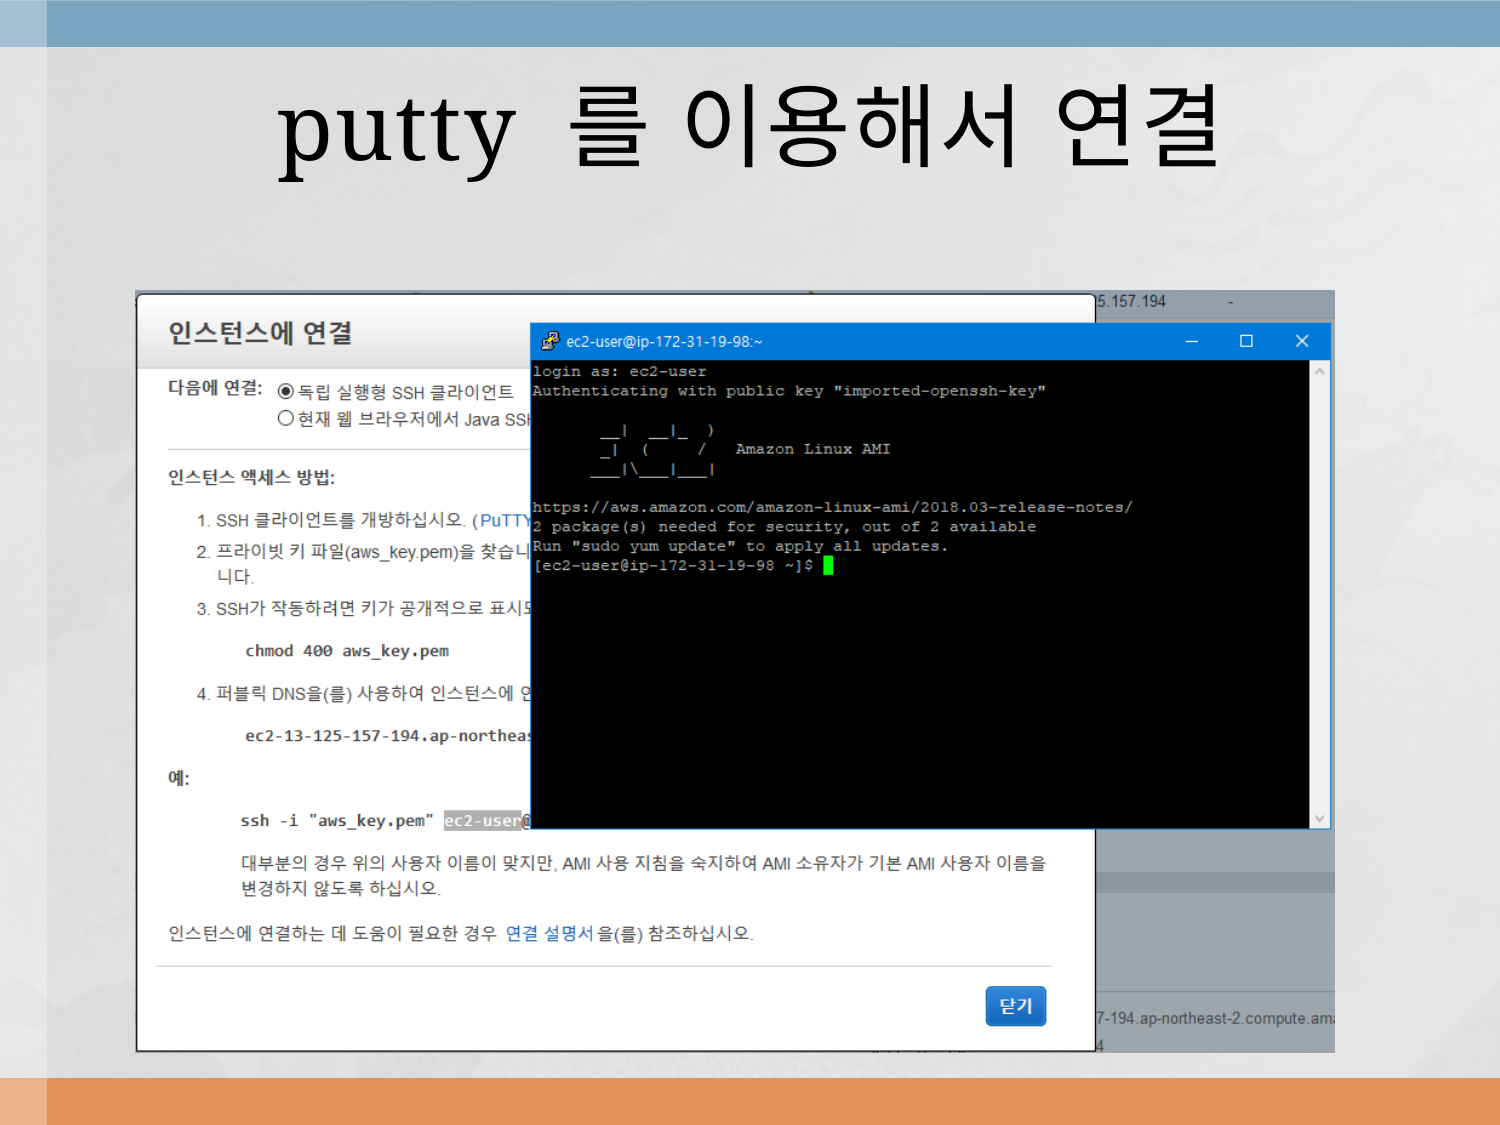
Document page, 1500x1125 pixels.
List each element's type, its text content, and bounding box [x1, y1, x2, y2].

title putty 를 이용해서 연결 [49, 46, 1454, 202]
picture [135, 290, 1335, 1053]
